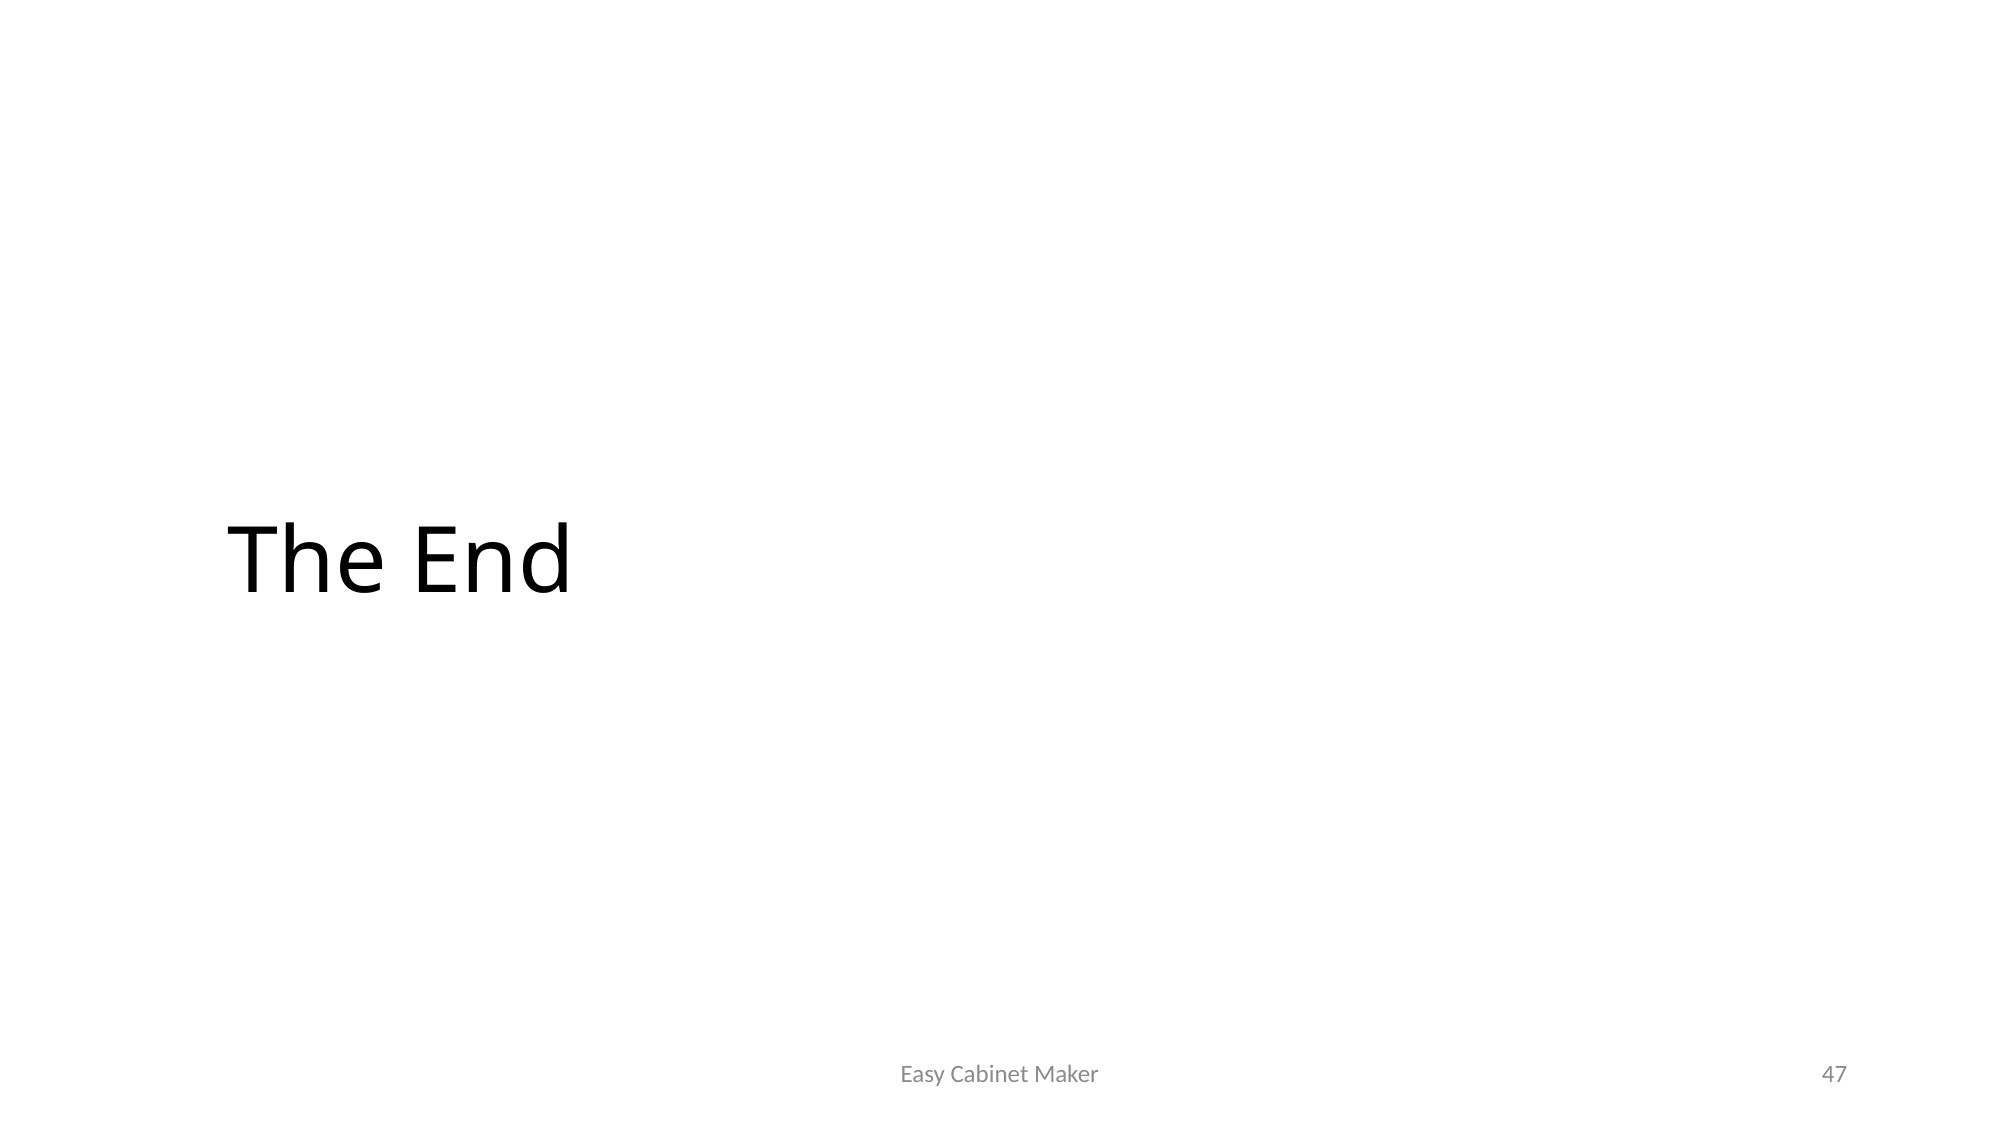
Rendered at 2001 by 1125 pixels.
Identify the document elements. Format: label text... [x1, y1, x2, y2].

slide_number 47 [1412, 1042, 1863, 1103]
title The End [212, 455, 1788, 670]
footer Easy Cabinet Maker [662, 1042, 1338, 1103]
